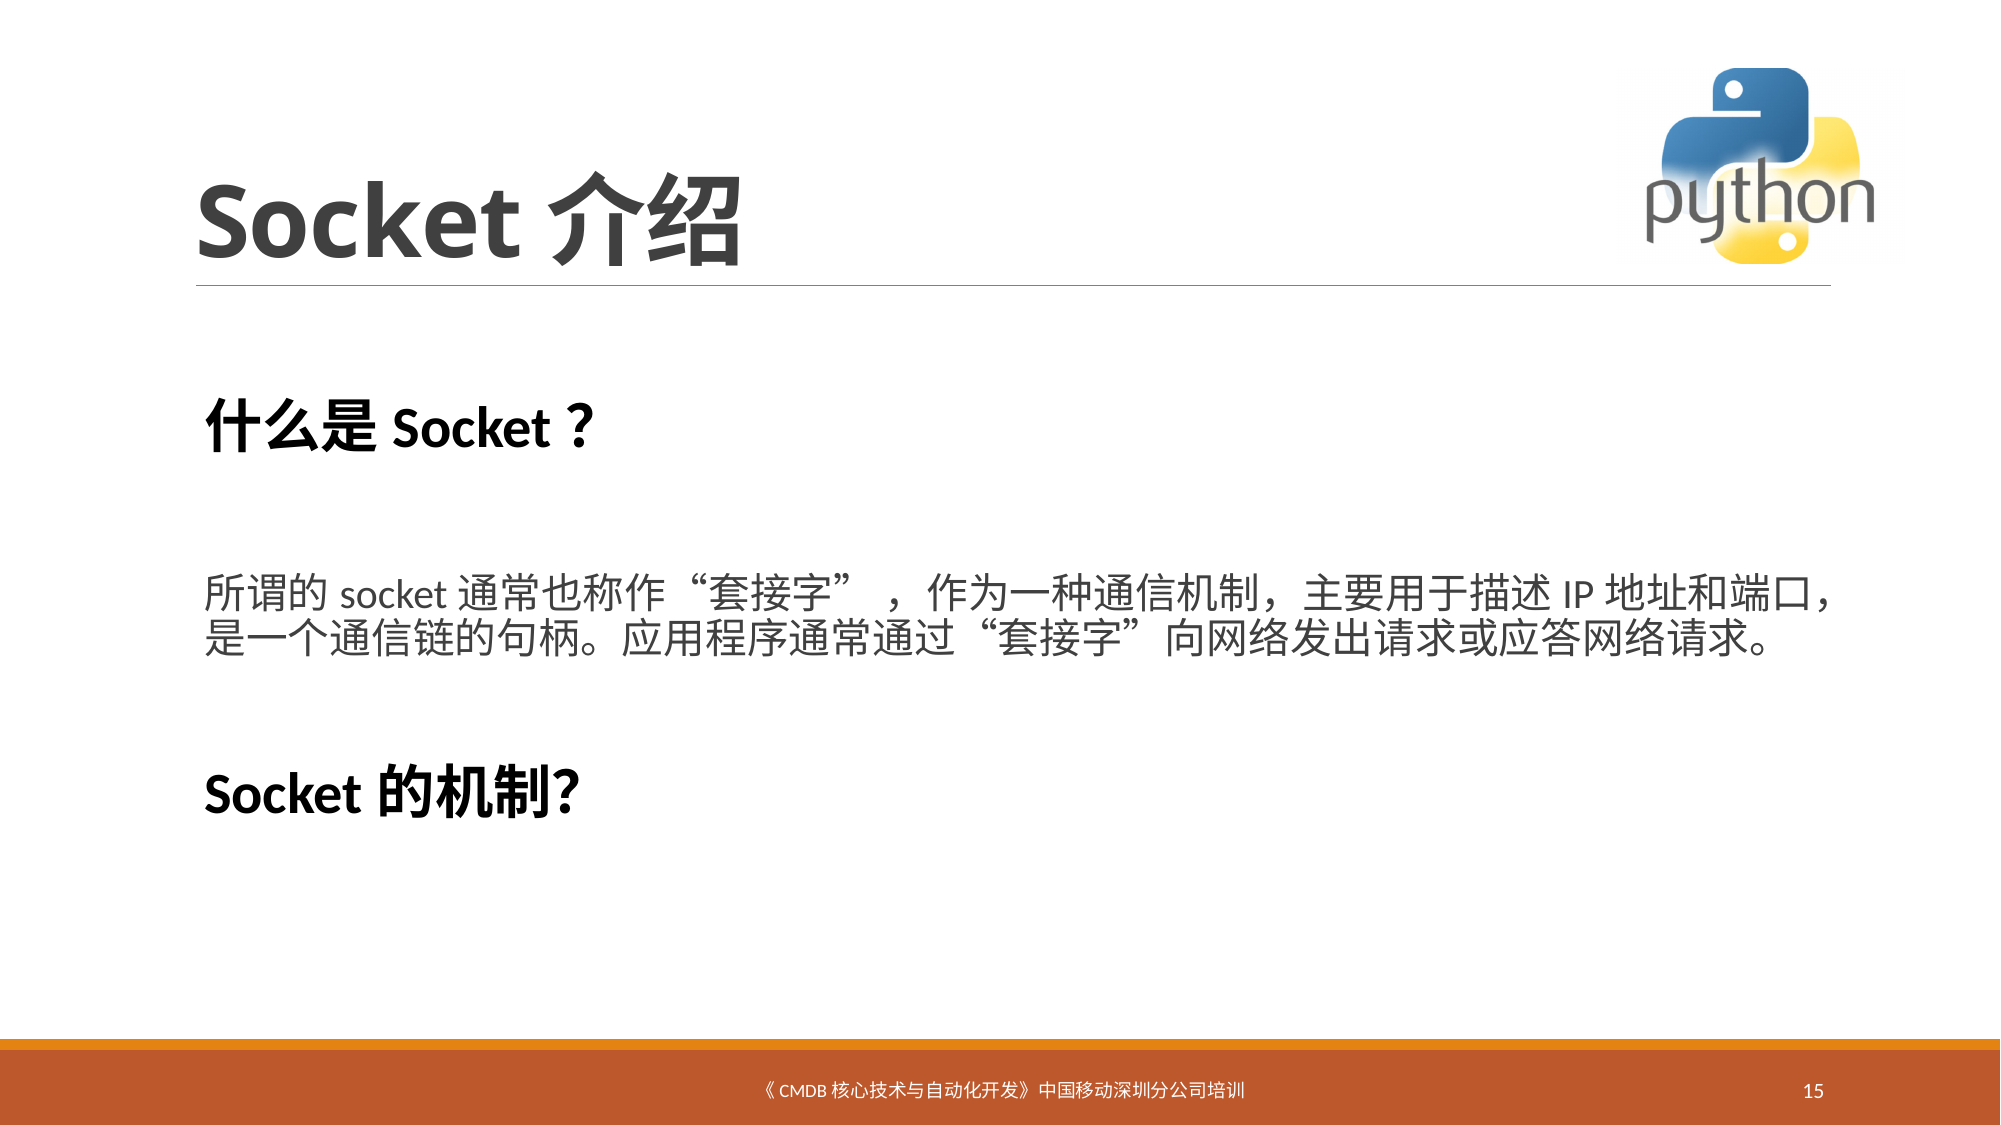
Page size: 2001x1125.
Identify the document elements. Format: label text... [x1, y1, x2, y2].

footer 《CMDB核心技术与自动化开发》中国移动深圳分公司培训 [604, 1059, 1396, 1120]
list [180, 302, 1830, 963]
text_box 所谓的socket通常也称作“套接字” ，作为一种通信机制，主要用于描述IP地址和端口，是一个通信链的句柄。应用程序通常通过“套接字”向网络发出请求或应答网络请求。 [189, 564, 1840, 698]
title Socket介绍 [180, 47, 1830, 285]
text_box 什么是Socket？ [189, 381, 1092, 467]
text_box Socket的机制？ [189, 747, 1092, 833]
slide_number 15 [1624, 1059, 1840, 1120]
picture [1616, 68, 1906, 264]
